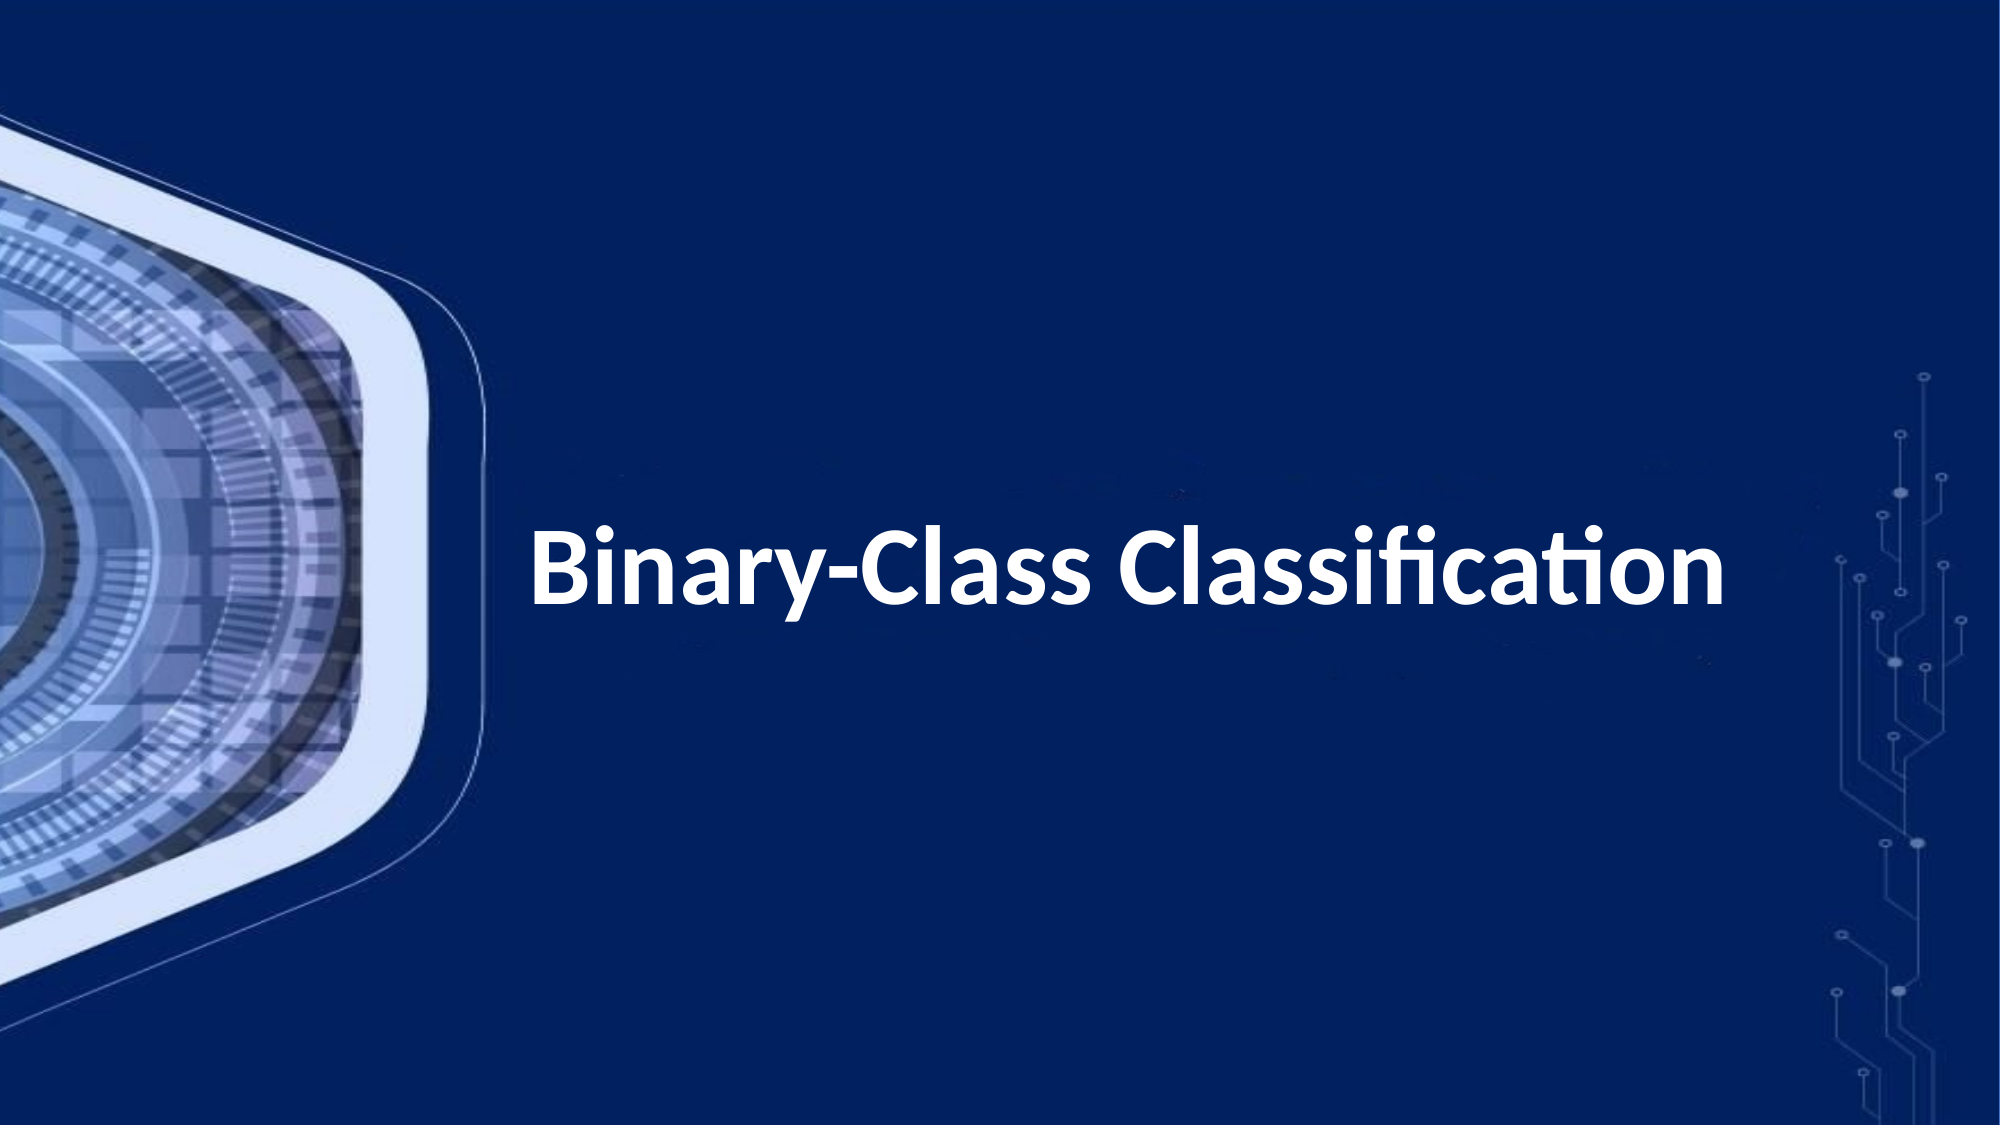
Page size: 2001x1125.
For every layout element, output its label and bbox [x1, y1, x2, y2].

list [0, 0, 2000, 1125]
